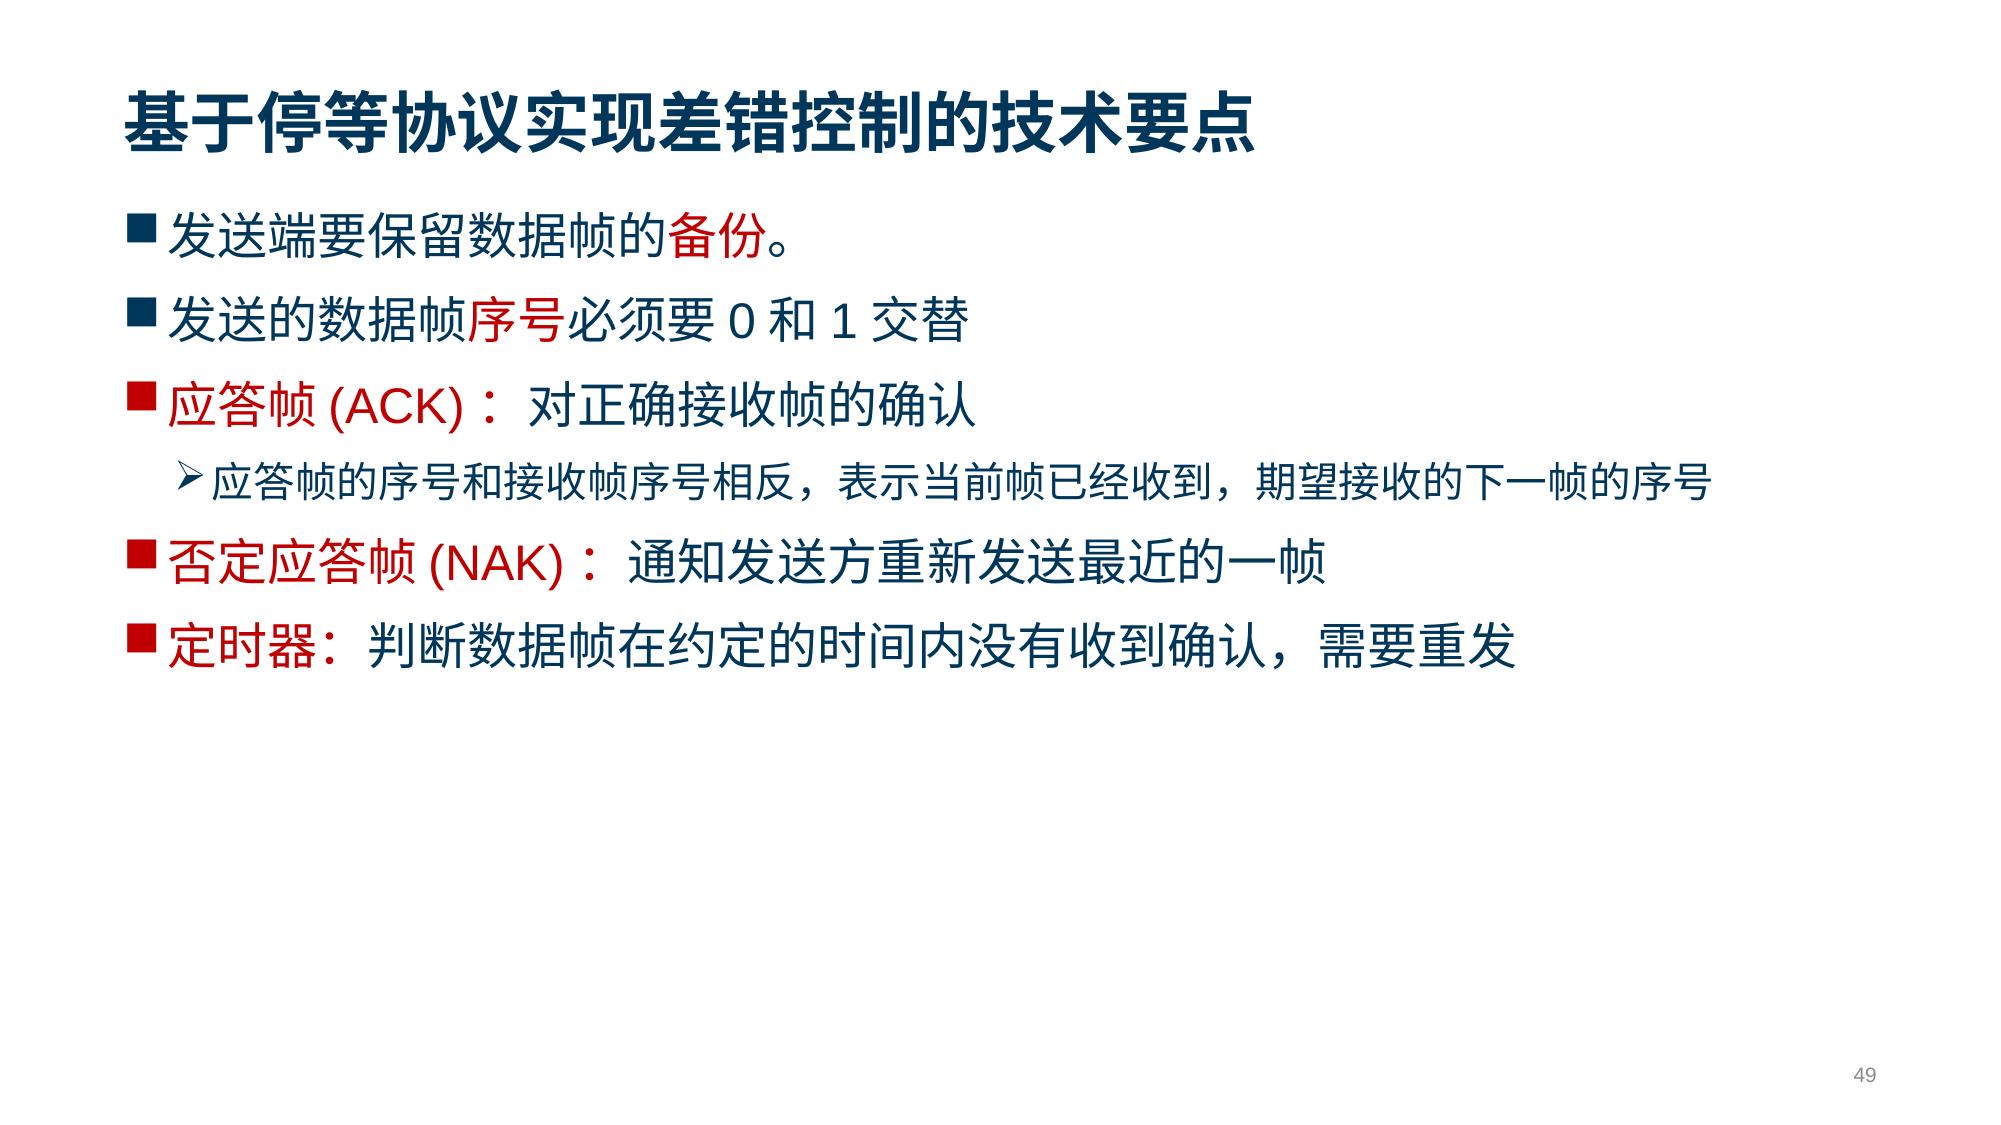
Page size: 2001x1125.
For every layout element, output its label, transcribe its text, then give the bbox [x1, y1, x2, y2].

title 基于停等协议实现差错控制的技术要点 [108, 21, 1890, 169]
list 发送端要保留数据帧的备份。 发送的数据帧序号必须要0和1交替 应答帧(ACK)：对正确接收帧的确认 应答帧的序号和接收帧序号相反，表示当前帧已经收到，期望接收的下一帧的序号 否定应答帧(NAK)：通知发送方重新发送最近的一帧 定时器：判断数据帧在约定的时间内没有收到确认，需要重发 [108, 184, 1890, 1007]
slide_number 49 [1759, 1051, 1892, 1097]
